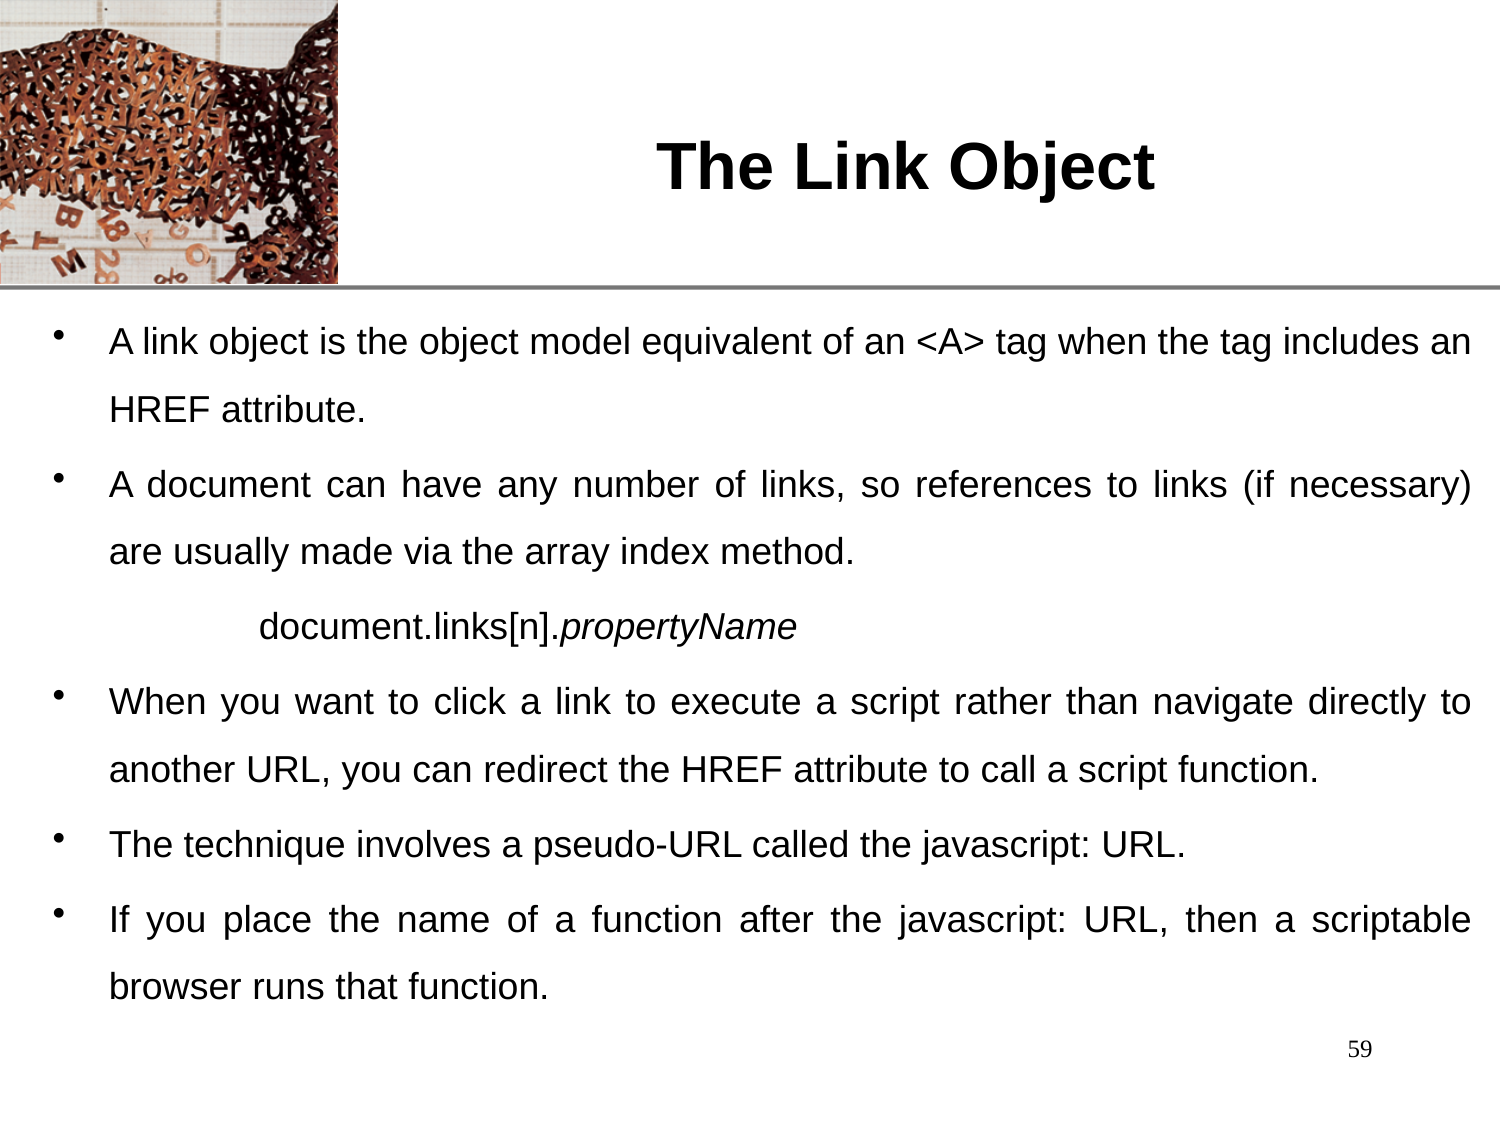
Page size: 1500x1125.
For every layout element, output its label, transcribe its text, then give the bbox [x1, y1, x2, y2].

list A link object is the object model equivalent of an <A> tag when the tag includes an HREF attribute. A document can have any number of links, so references to links (if necessary) are usually made via the array index method. document.links[n].propertyName When you want to click a link to execute a script rather than navigate directly to another URL, you can redirect the HREF attribute to call a script function. The technique involves a pseudo-URL called the javascript: URL. If you place the name of a function after the javascript: URL, then a scriptable browser runs that function. [37, 287, 1488, 1125]
picture [0, 0, 338, 284]
title The Link Object [337, 62, 1476, 263]
